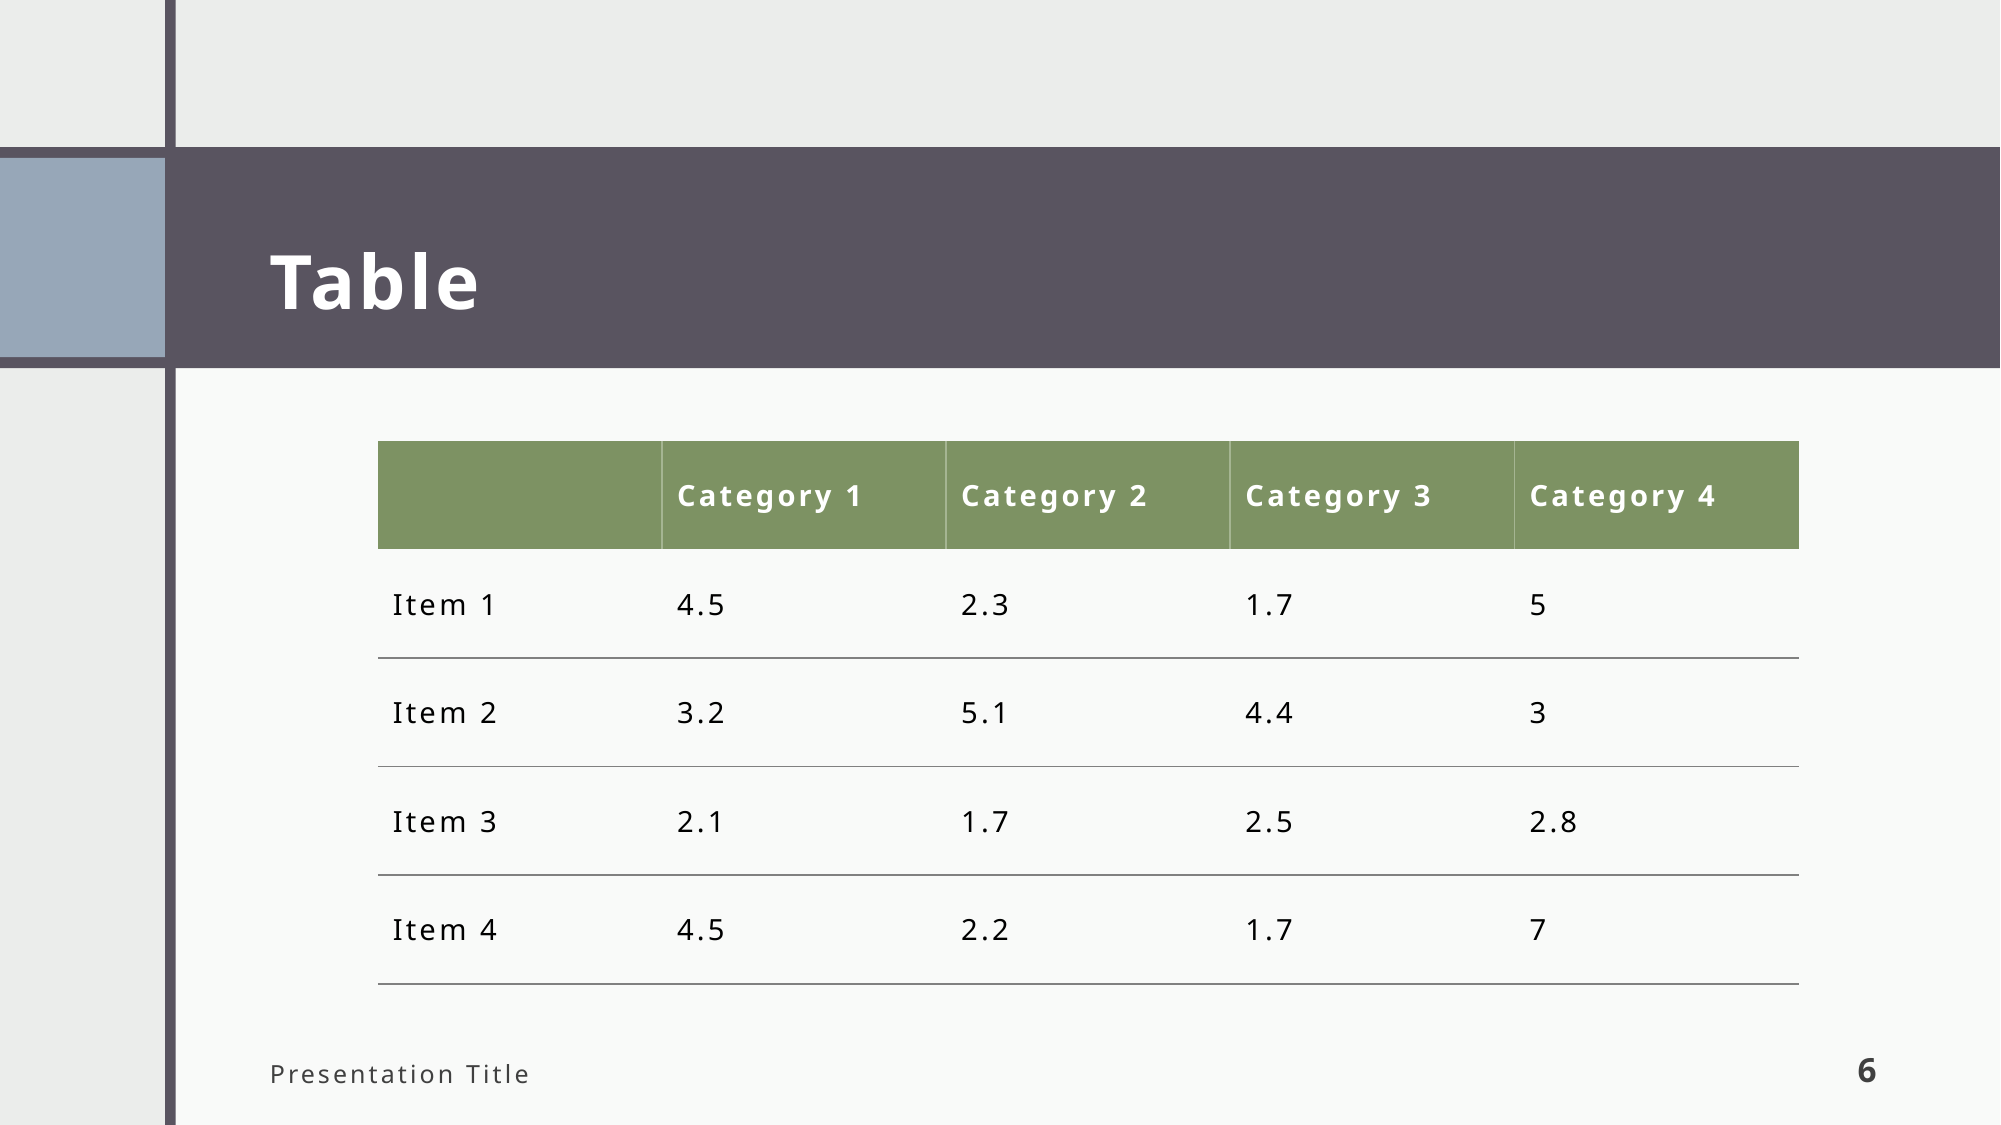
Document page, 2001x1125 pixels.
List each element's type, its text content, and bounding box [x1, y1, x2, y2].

table_cell 4.5 [662, 549, 946, 657]
table_cell 3 [1515, 659, 1799, 766]
table_cell 2.8 [1515, 767, 1799, 874]
slide_number 6 [1733, 1035, 1895, 1110]
table_cell 1.7 [946, 767, 1230, 874]
table_cell 2.2 [946, 876, 1230, 983]
table_header Category 1 [663, 441, 945, 549]
table_cell 2.5 [1230, 767, 1515, 874]
table_cell Item 1 [378, 549, 662, 657]
table_header [378, 441, 661, 549]
table_cell 7 [1515, 876, 1799, 983]
table_cell 5 [1515, 549, 1799, 657]
table_cell 2.1 [662, 767, 946, 874]
title Table [251, 171, 1895, 341]
table_cell Item 4 [378, 876, 662, 983]
table_cell 4.5 [662, 876, 946, 983]
table_cell Item 2 [378, 659, 662, 766]
table_header Category 2 [947, 441, 1229, 549]
table_cell 3.2 [662, 659, 946, 766]
table_header Category 4 [1515, 441, 1799, 549]
table_cell 2.3 [946, 549, 1230, 657]
table_cell 1.7 [1230, 549, 1515, 657]
table_cell 5.1 [946, 659, 1230, 766]
table_cell 1.7 [1230, 876, 1515, 983]
table_cell Item 3 [378, 767, 662, 874]
table_cell 4.4 [1230, 659, 1515, 766]
table_header Category 3 [1231, 441, 1514, 549]
footer Presentation Title [251, 1035, 1193, 1110]
